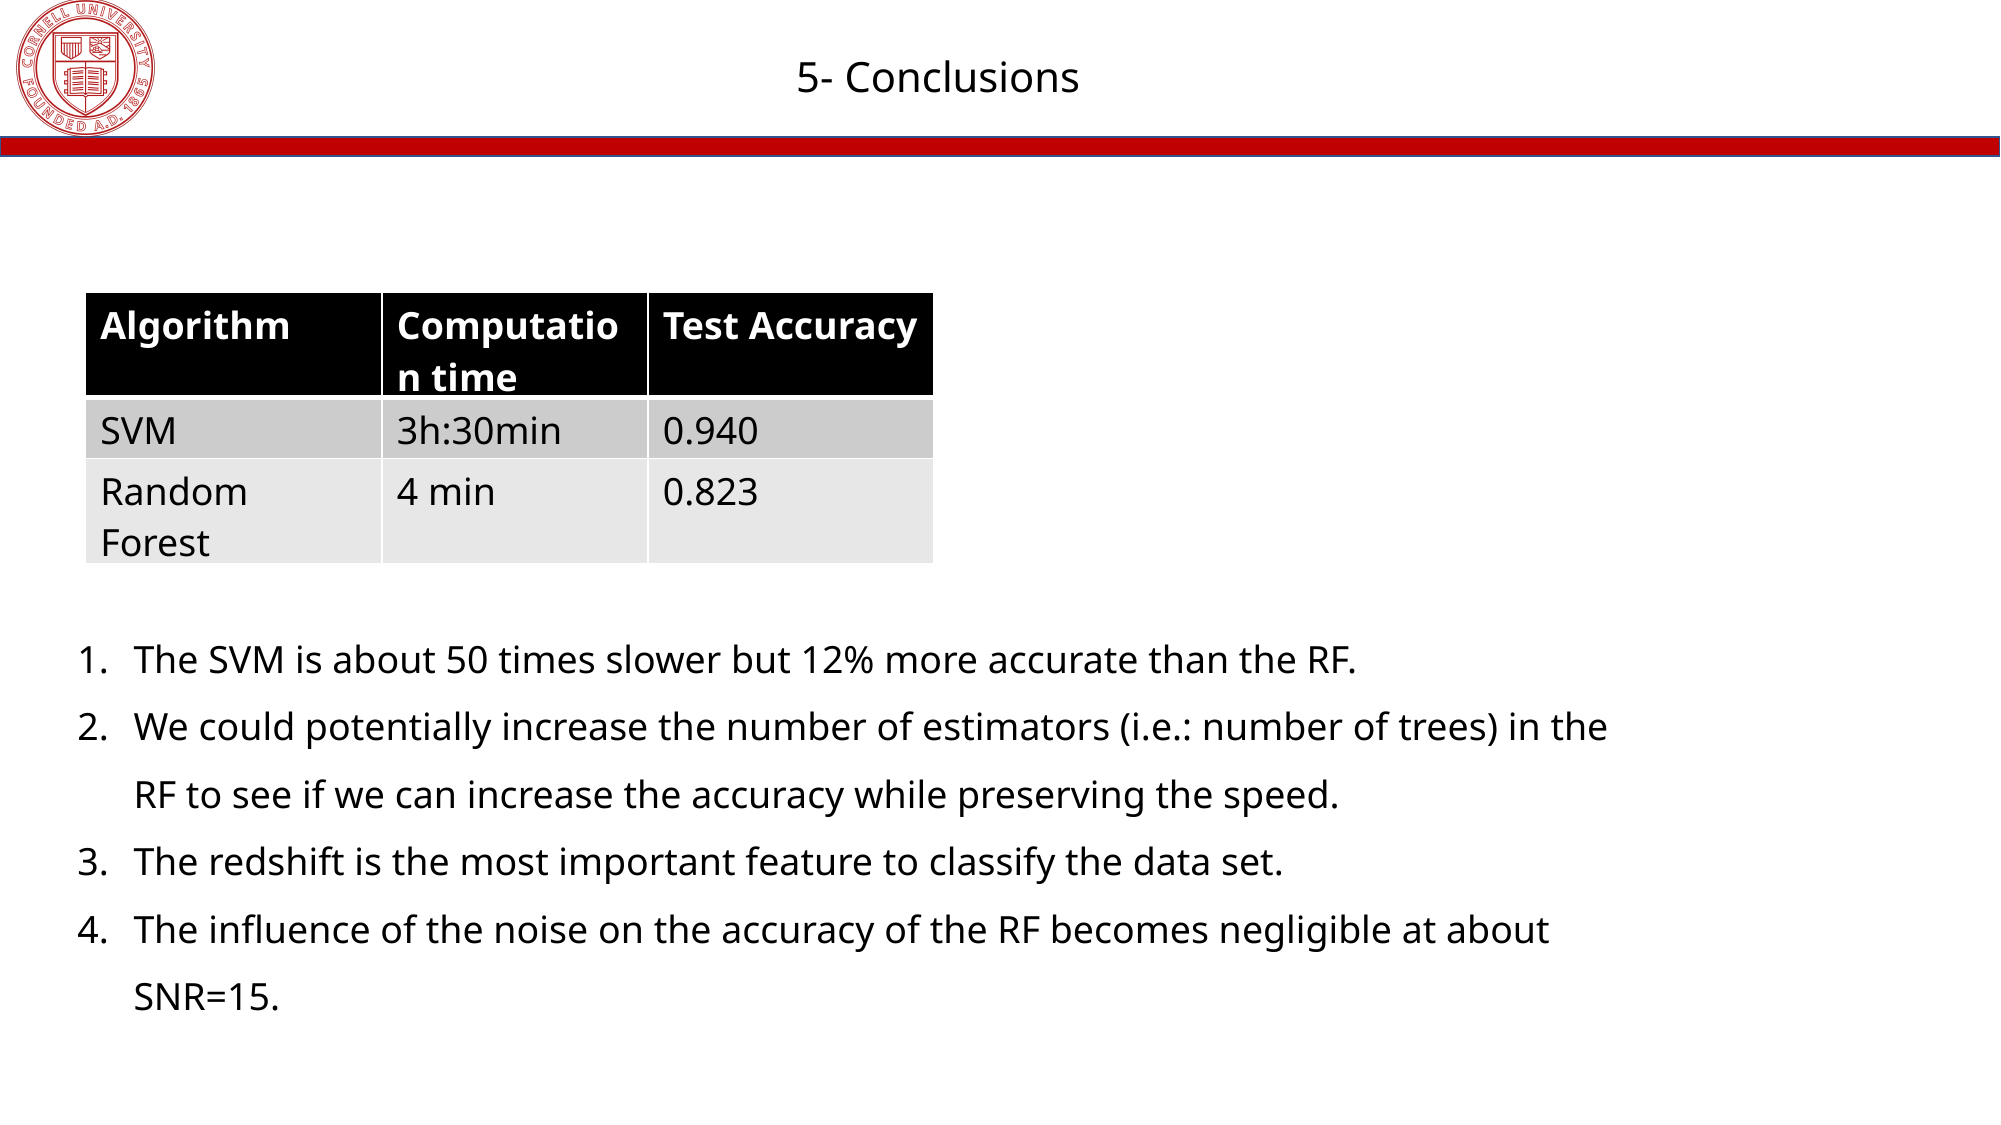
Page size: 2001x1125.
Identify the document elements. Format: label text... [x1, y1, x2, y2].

table_cell 0.823 [649, 459, 933, 563]
table_cell Random Forest [86, 459, 381, 563]
text_box The SVM is about 50 times slower but 12% more accurate than the RF. We could potentially increase the number of estimators (i.e.: number of trees) in the RF to see if we can increase the accuracy while preserving the speed. The redshift is the most important feature to classify the data set. The influence of the noise on the accuracy of the RF becomes negligible at about SNR=15. [62, 605, 1654, 1026]
table_header Algorithm [86, 293, 381, 395]
picture [16, 0, 155, 137]
table_header Test Accuracy [649, 293, 933, 395]
table_cell SVM [86, 400, 381, 458]
text_box 5- Conclusions [781, 43, 1095, 109]
table_header Computation time [383, 293, 647, 395]
table_cell 4 min [383, 459, 647, 563]
table_cell 3h:30min [383, 400, 647, 458]
table_cell 0.940 [649, 400, 933, 458]
text_box [0, 136, 2000, 157]
